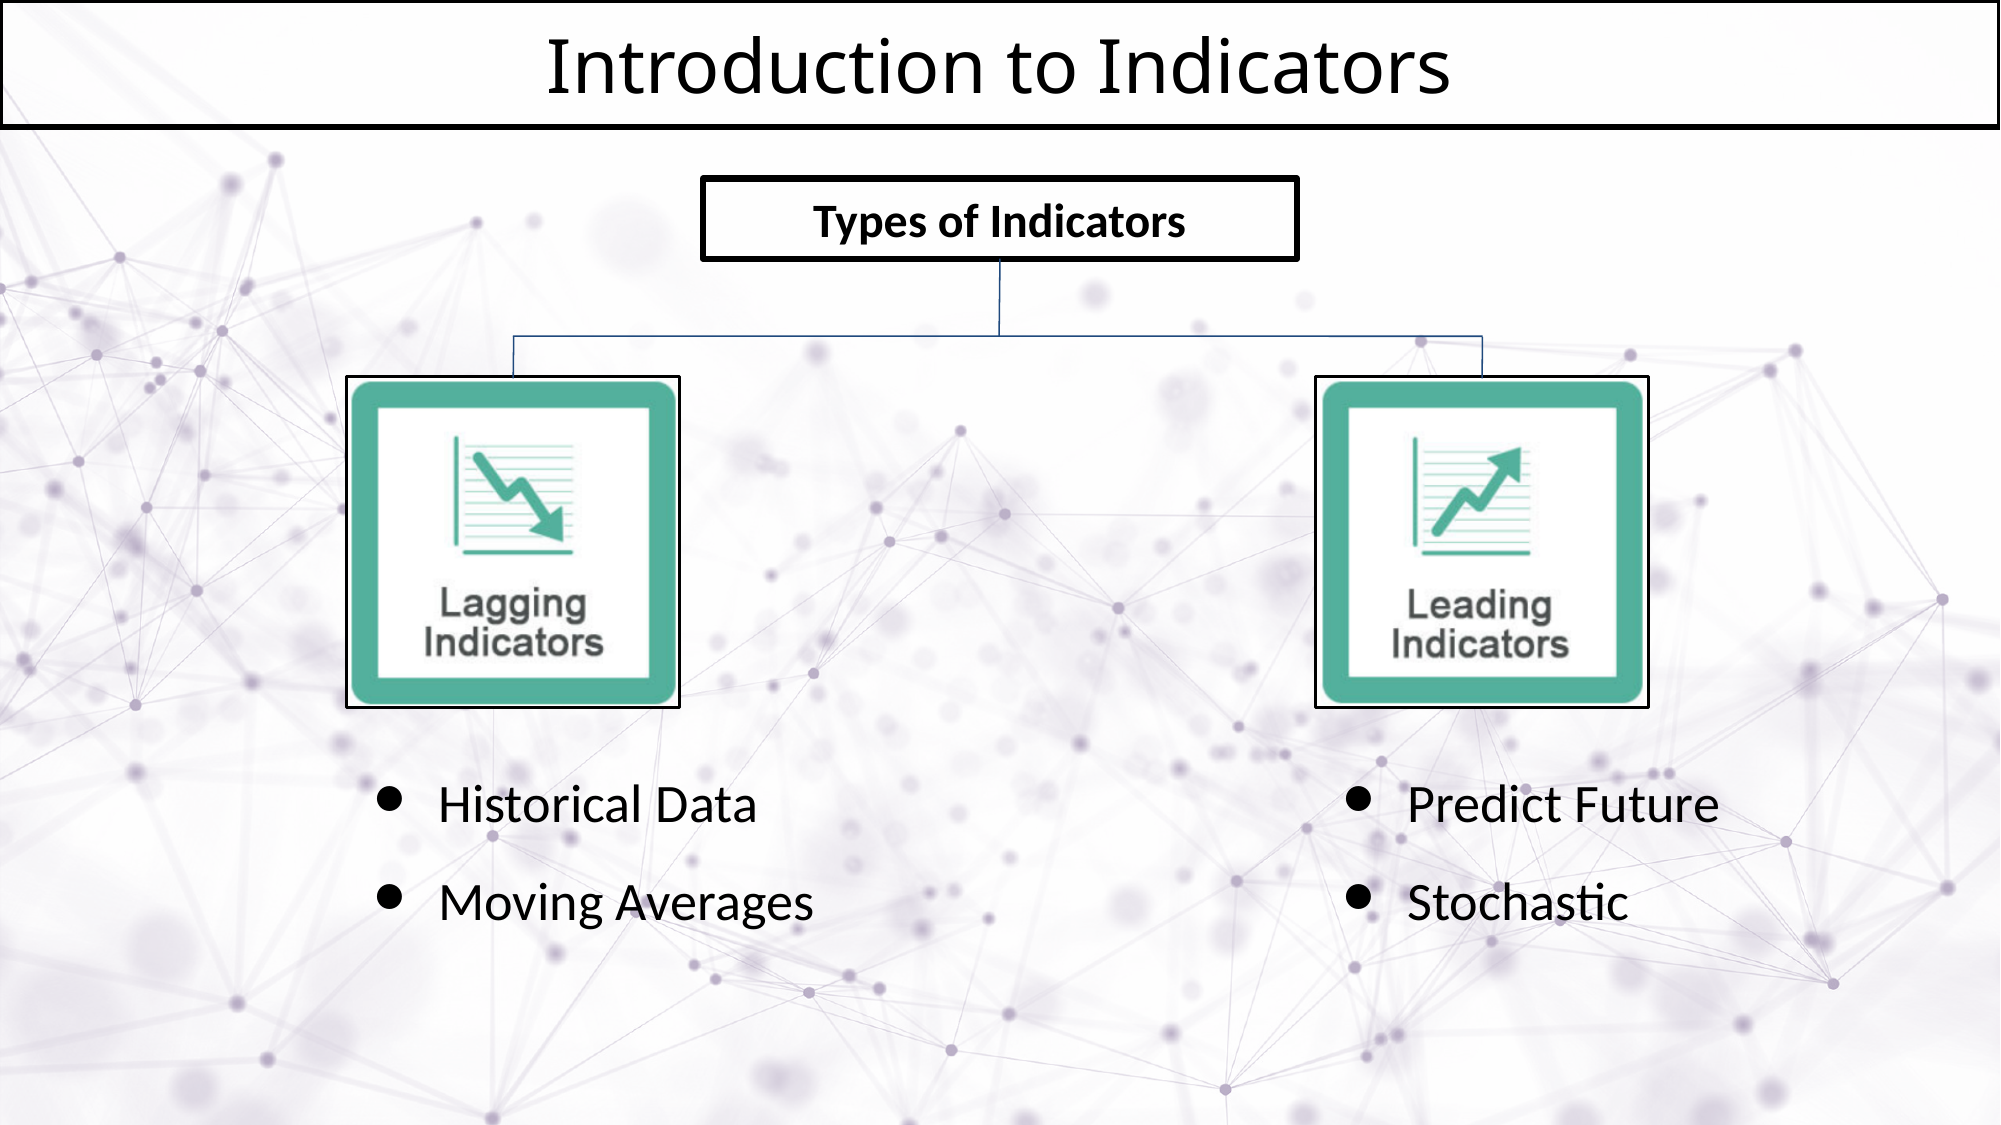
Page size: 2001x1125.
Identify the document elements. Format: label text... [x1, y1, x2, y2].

text_box Predict Future Stochastic [1317, 721, 1871, 946]
picture [1316, 378, 1648, 707]
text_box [512, 178, 1483, 379]
text_box Historical Data Moving Averages [348, 721, 846, 946]
title Introduction to Indicators [0, 0, 2000, 127]
picture [347, 378, 679, 707]
